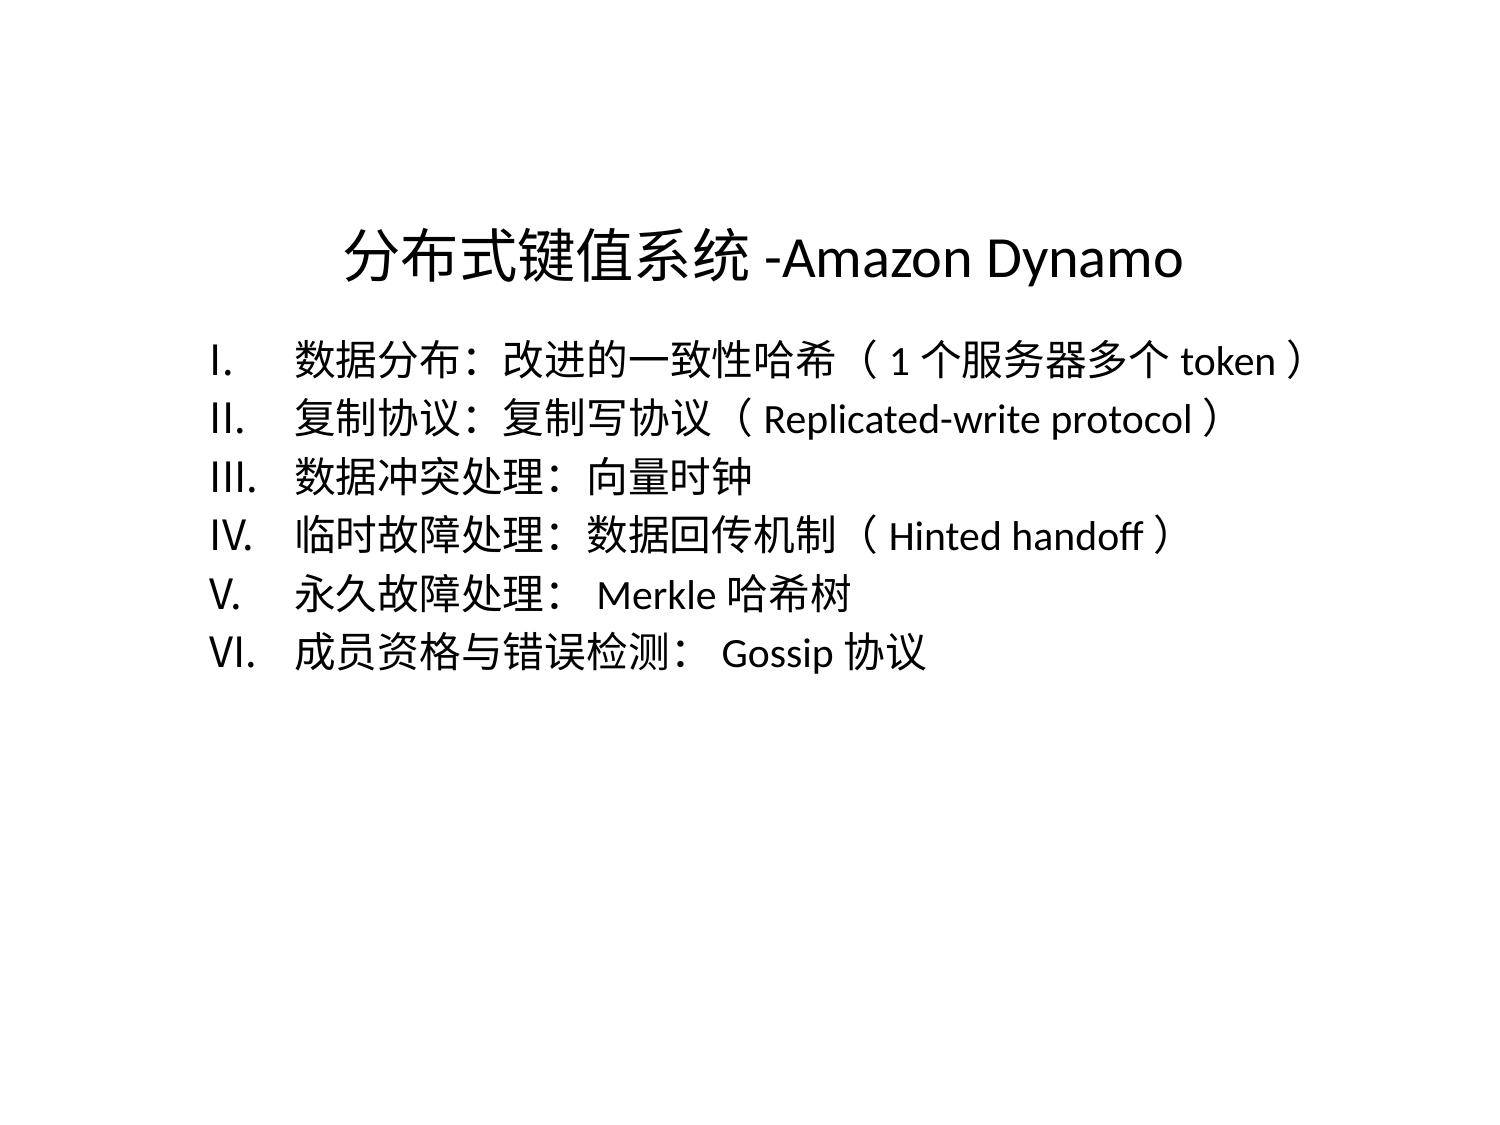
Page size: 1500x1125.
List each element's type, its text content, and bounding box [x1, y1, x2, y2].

list 数据分布：改进的一致性哈希（1个服务器多个token） 复制协议：复制写协议（Replicated-write protocol） 数据冲突处理：向量时钟 临时故障处理：数据回传机制（Hinted handoff） 永久故障处理：Merkle哈希树 成员资格与错误检测：Gossip协议 [194, 326, 1500, 1069]
title 分布式键值系统-Amazon Dynamo [88, 160, 1439, 349]
